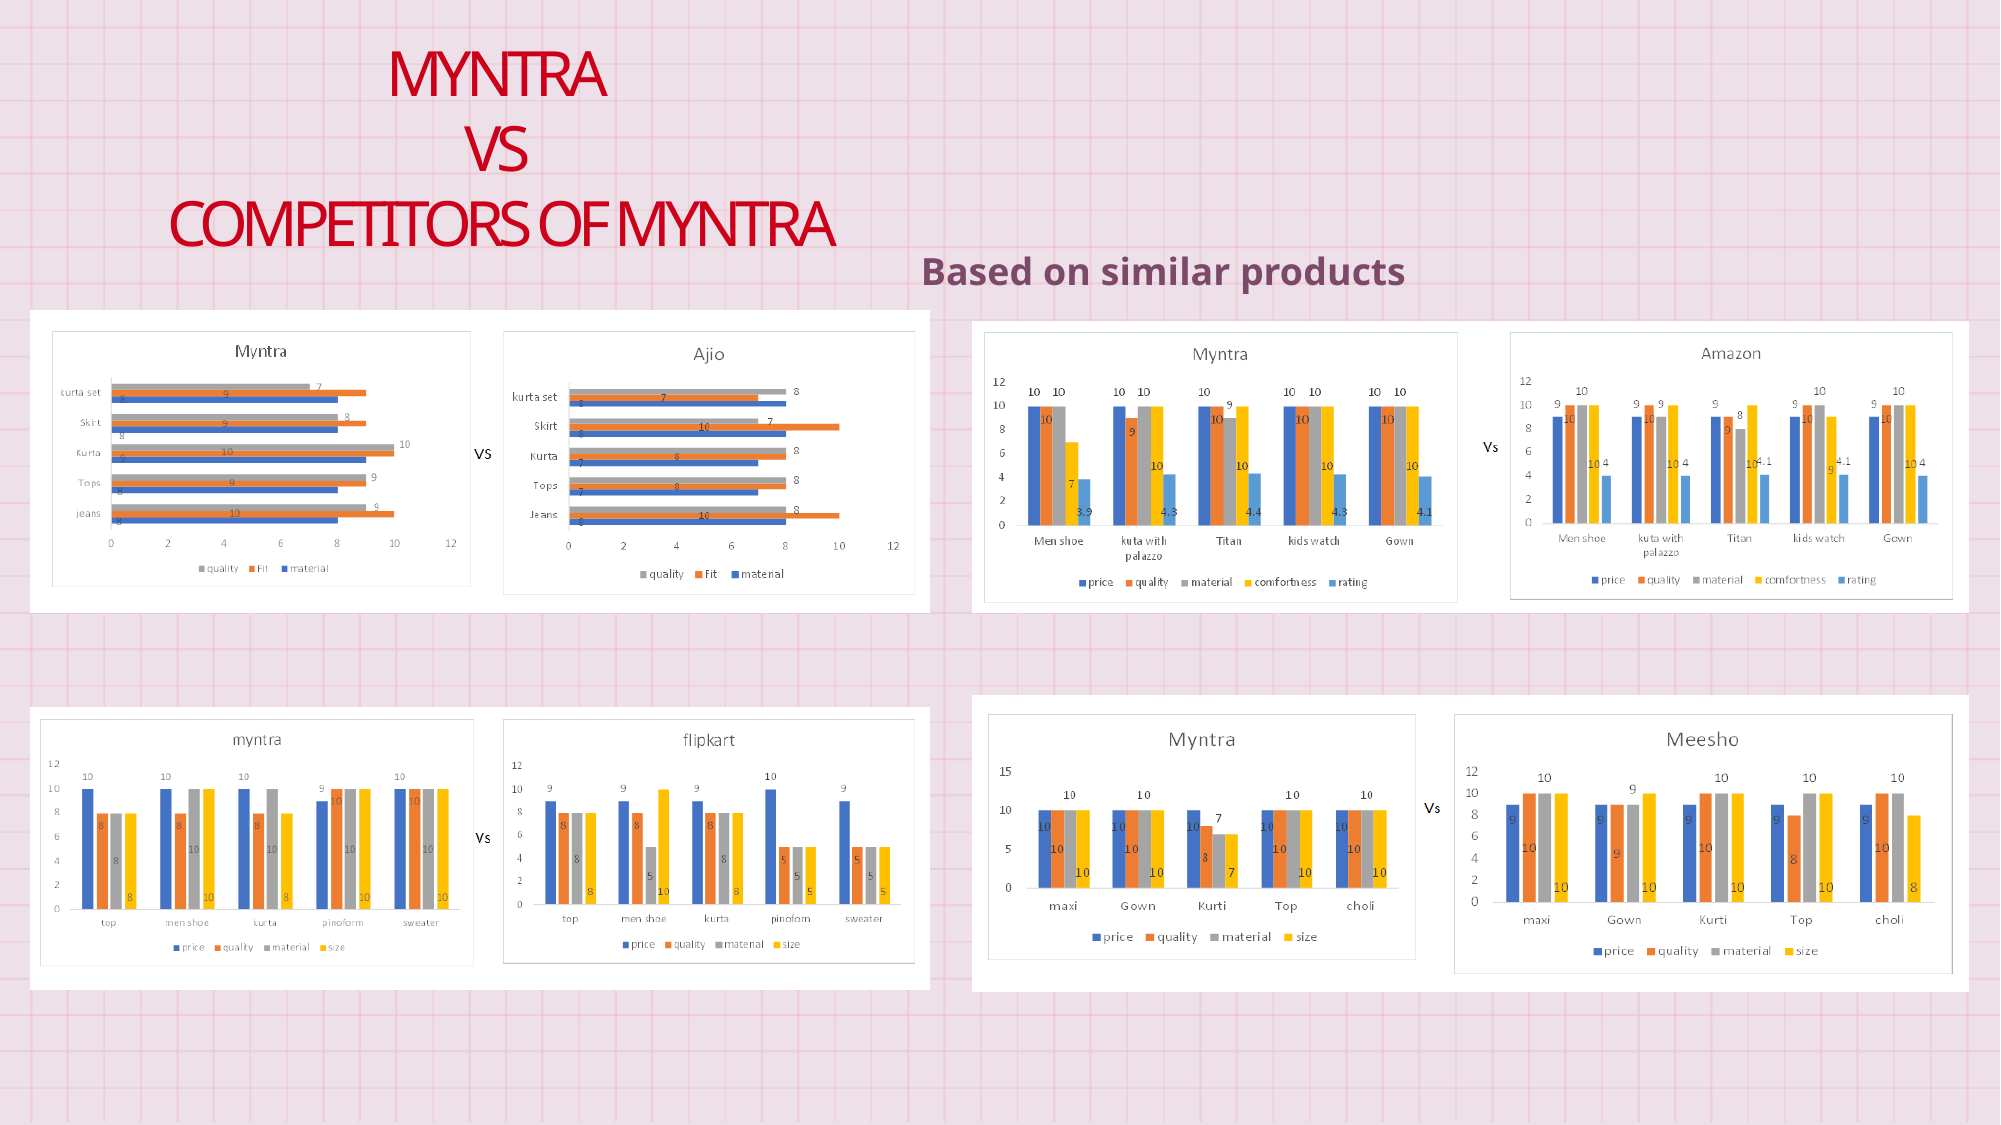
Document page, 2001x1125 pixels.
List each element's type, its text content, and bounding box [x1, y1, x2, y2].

text_box Based on similar products [905, 240, 1517, 308]
picture [0, 0, 2000, 1122]
title Myntra Vs competitors of Myntra [0, 154, 1040, 372]
